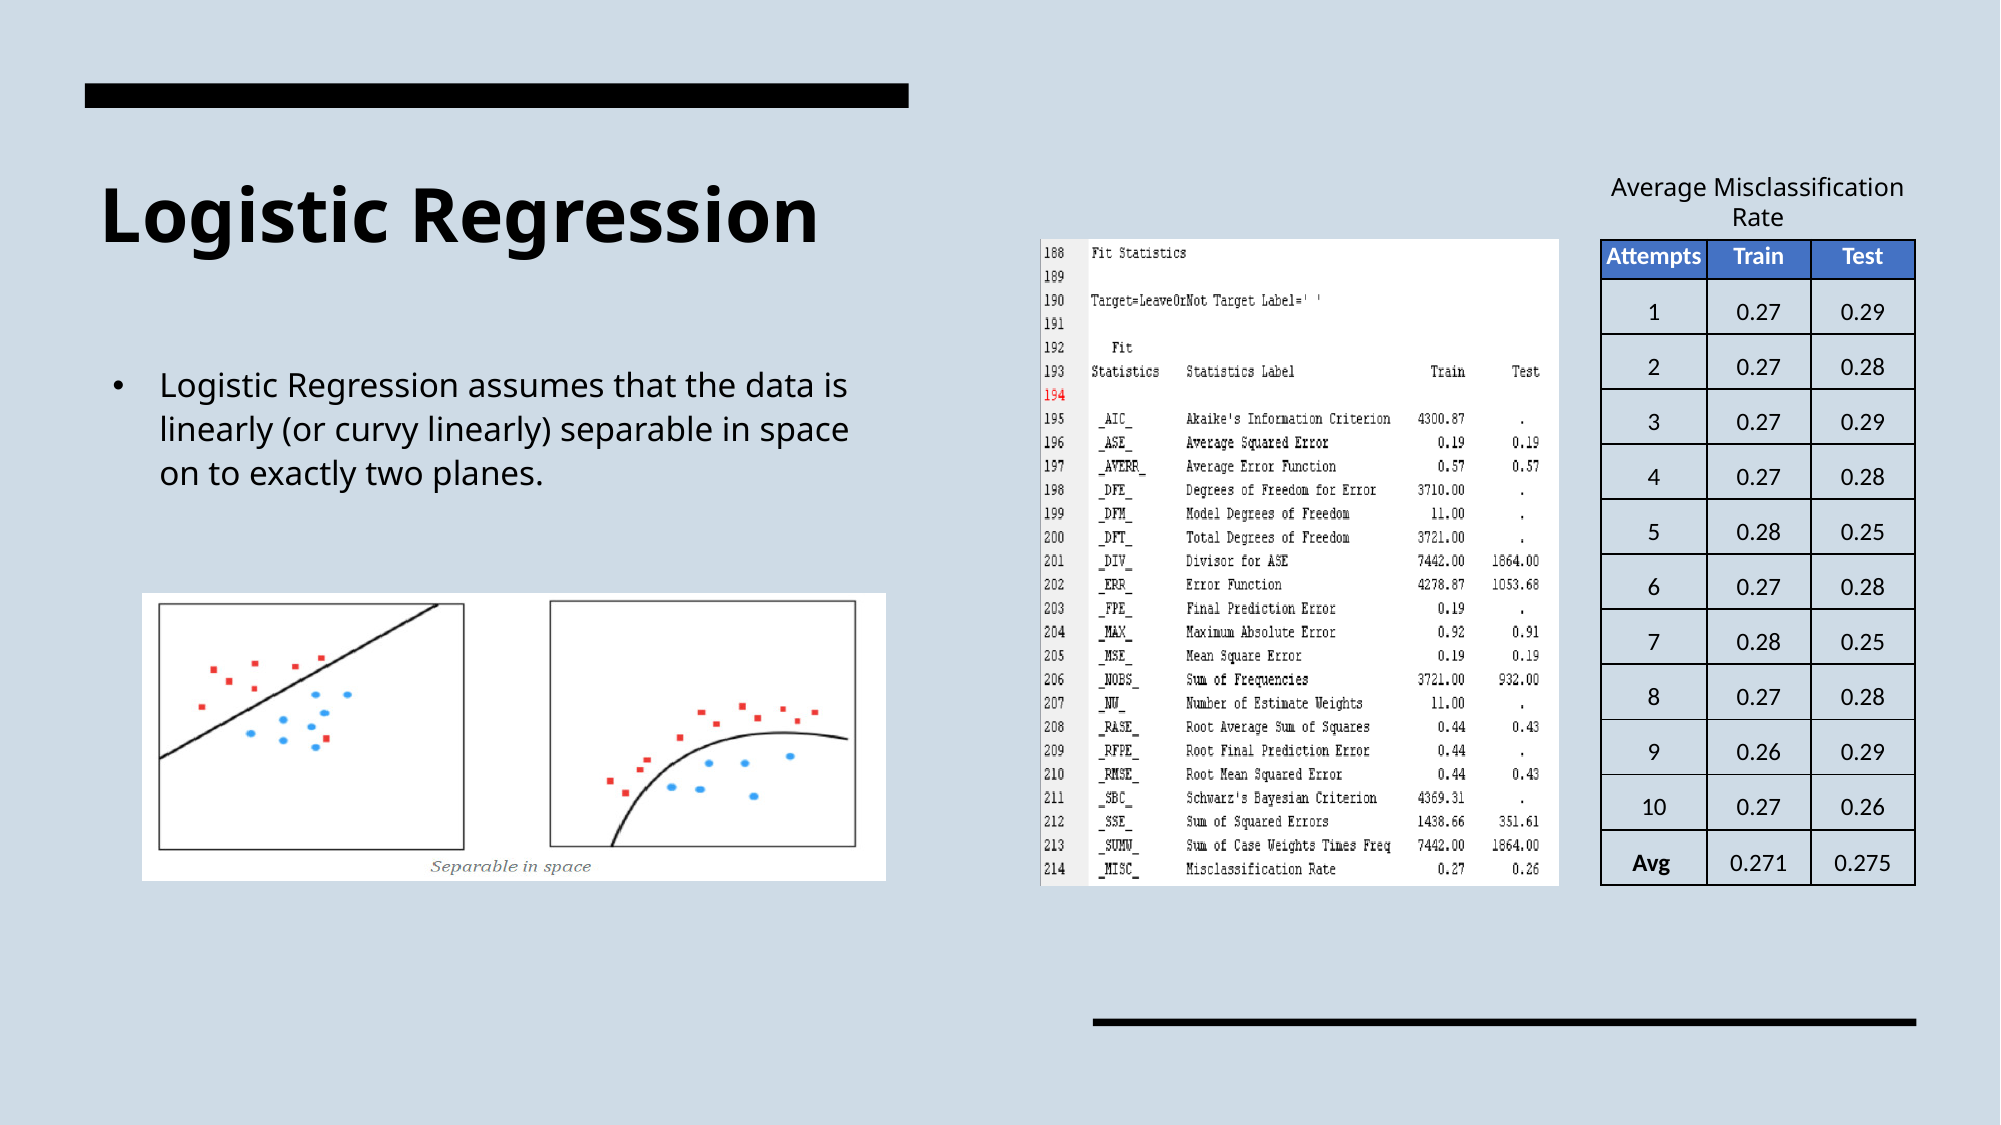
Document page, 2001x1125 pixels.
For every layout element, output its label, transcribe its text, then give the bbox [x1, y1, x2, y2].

table_cell 7 [1602, 610, 1706, 663]
table_cell 6 [1602, 555, 1706, 608]
table_cell 9 [1602, 720, 1706, 774]
table_cell 1 [1602, 280, 1706, 333]
table_cell 0.28 [1812, 665, 1914, 719]
table_cell 0.275 [1812, 831, 1914, 884]
table_cell 0.27 [1708, 335, 1810, 388]
table_cell 0.26 [1708, 720, 1810, 774]
table_cell 0.28 [1812, 445, 1914, 498]
table_header Attempts [1602, 241, 1706, 278]
text_box [0, 0, 2000, 1125]
table_cell 0.26 [1812, 775, 1914, 829]
table_cell 0.27 [1708, 775, 1810, 829]
table_cell 10 [1602, 775, 1706, 829]
table_cell 0.27 [1708, 390, 1810, 443]
table_cell 0.27 [1708, 665, 1810, 719]
table_cell 0.29 [1812, 280, 1914, 333]
text_box [1092, 1018, 1917, 1027]
table_cell 0.27 [1708, 280, 1810, 333]
table_cell 0.28 [1812, 335, 1914, 388]
picture [142, 593, 886, 881]
text_box [84, 82, 910, 109]
table_cell 0.29 [1812, 720, 1914, 774]
table_cell 0.271 [1708, 831, 1810, 884]
list Logistic Regression assumes that the data is linearly (or curvy linearly) separable in space on to exactly two planes. [97, 353, 909, 849]
table_header Train [1708, 241, 1810, 278]
table_cell Avg [1602, 831, 1706, 884]
table_cell 2 [1602, 335, 1706, 388]
table_cell 4 [1602, 445, 1706, 498]
text_box Average Misclassification Rate [1584, 163, 1932, 239]
table_cell 5 [1602, 500, 1706, 553]
table_cell 8 [1602, 665, 1706, 719]
table_cell 0.28 [1708, 500, 1810, 553]
table_cell 0.27 [1708, 555, 1810, 608]
title Logistic Regression [84, 160, 909, 478]
table_cell 0.25 [1812, 500, 1914, 553]
table_cell 0.28 [1708, 610, 1810, 663]
picture [1040, 239, 1559, 886]
table_cell 0.28 [1812, 555, 1914, 608]
table_cell 0.27 [1708, 445, 1810, 498]
table_cell 0.25 [1812, 610, 1914, 663]
table_cell 0.29 [1812, 390, 1914, 443]
table_header Test [1812, 241, 1914, 278]
table_cell 3 [1602, 390, 1706, 443]
